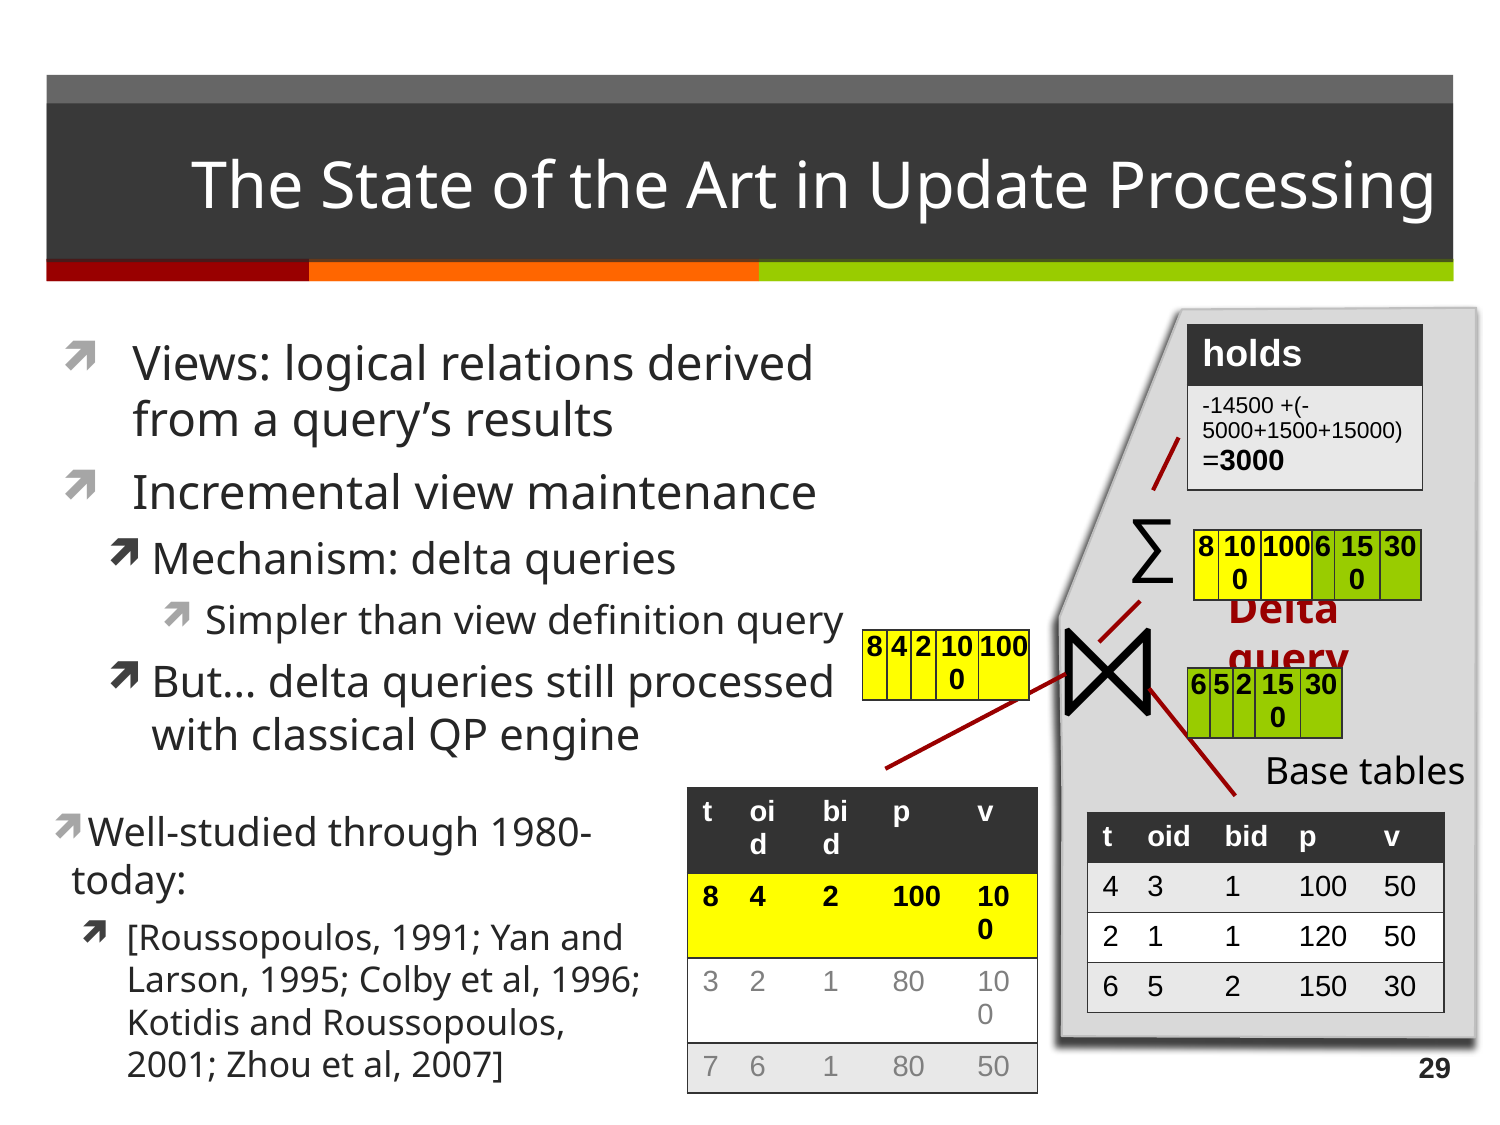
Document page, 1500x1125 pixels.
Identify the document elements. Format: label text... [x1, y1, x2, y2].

table_header p [877, 789, 962, 872]
table_header 100 [1262, 531, 1311, 599]
table_cell 6 [1088, 963, 1132, 1012]
table_cell 1 [1210, 863, 1284, 912]
table_header 150 [1256, 669, 1300, 737]
table_header 6 [1313, 531, 1334, 599]
table_cell 2 [1210, 963, 1284, 1012]
table_cell 50 [1369, 863, 1443, 912]
table_cell 100 [1284, 863, 1369, 912]
table_cell 4 [735, 874, 807, 957]
table_header 6 [1188, 669, 1209, 696]
table_cell 5 [1132, 963, 1210, 1012]
table_cell 50 [1369, 913, 1443, 962]
table_cell 2 [735, 959, 807, 1042]
table_cell -14500 +(-5000+1500+15000) =3000 [1188, 386, 1422, 489]
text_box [1137, 698, 1247, 786]
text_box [1098, 600, 1141, 643]
table_cell 150 [1284, 963, 1369, 1012]
table_cell 100 [962, 874, 1037, 957]
text_box Delta query [1212, 574, 1475, 690]
table_header t [688, 789, 735, 872]
text_box ⨝ [1044, 589, 1172, 740]
table_header v [962, 789, 1037, 872]
table_cell 7 [688, 1044, 735, 1092]
table_header 8 [863, 631, 886, 699]
table_header 30 [1301, 669, 1341, 737]
text_box [1069, 306, 1478, 739]
text_box ∑ [1112, 490, 1194, 590]
title The State of the Art in Update Processing [46, 103, 1454, 263]
table_header 150 [1335, 531, 1379, 599]
table_cell 50 [962, 1044, 1037, 1092]
table_header 2 [1234, 669, 1254, 737]
text_box Delta tables [687, 1094, 975, 1098]
table_header 2 [912, 631, 935, 671]
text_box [1138, 450, 1193, 477]
table_cell 2 [1088, 913, 1132, 962]
table_header bid [1210, 813, 1284, 862]
table_cell 2 [807, 874, 877, 957]
table_cell 100 [877, 874, 962, 957]
table_cell 6 [735, 1044, 807, 1092]
table_cell 8 [688, 874, 735, 957]
table_header 8 [1195, 531, 1218, 599]
table_header bid [807, 789, 877, 872]
table_header holds [1188, 326, 1422, 384]
table_header 30 [1381, 531, 1420, 599]
table_header oid [735, 789, 807, 872]
table_cell 3 [688, 959, 735, 1042]
list Views: logical relations derived from a query’s results Incremental view maintenance Mechanism: delta queries Simpler than view definition query But… delta queries still processed with classical QP engine [46, 324, 886, 845]
text_box Base tables [1250, 739, 1500, 800]
text_box Well-studied through 1980-today: [Roussopoulos, 1991; Yan and Larson, 1995; Colby et al, 1996; Kotidis and Roussopoulos, 2001; Zhou et al, 2007] [37, 799, 677, 1125]
table_header 4 [888, 631, 910, 671]
table_cell 1 [807, 959, 877, 1042]
table_header t [1088, 813, 1132, 862]
table_header v [1369, 813, 1443, 862]
table_cell 100 [962, 959, 1037, 1042]
table_cell 1 [807, 1044, 877, 1092]
table_header 5 [1211, 669, 1232, 696]
text_box [1060, 740, 1477, 1039]
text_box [884, 673, 1067, 770]
table_cell 1 [1210, 913, 1284, 962]
table_header p [1284, 813, 1369, 862]
table_cell 120 [1284, 913, 1369, 962]
table_cell 80 [877, 959, 962, 1042]
table_cell 30 [1369, 963, 1443, 1012]
table_header oid [1132, 813, 1210, 862]
table_cell 4 [1088, 863, 1132, 912]
table_cell 1 [1132, 913, 1210, 962]
table_header 100 [937, 631, 978, 671]
table_cell 3 [1132, 863, 1210, 912]
table_cell 80 [877, 1044, 962, 1092]
table_header 100 [1219, 531, 1260, 599]
table_header 100 [979, 631, 1028, 671]
